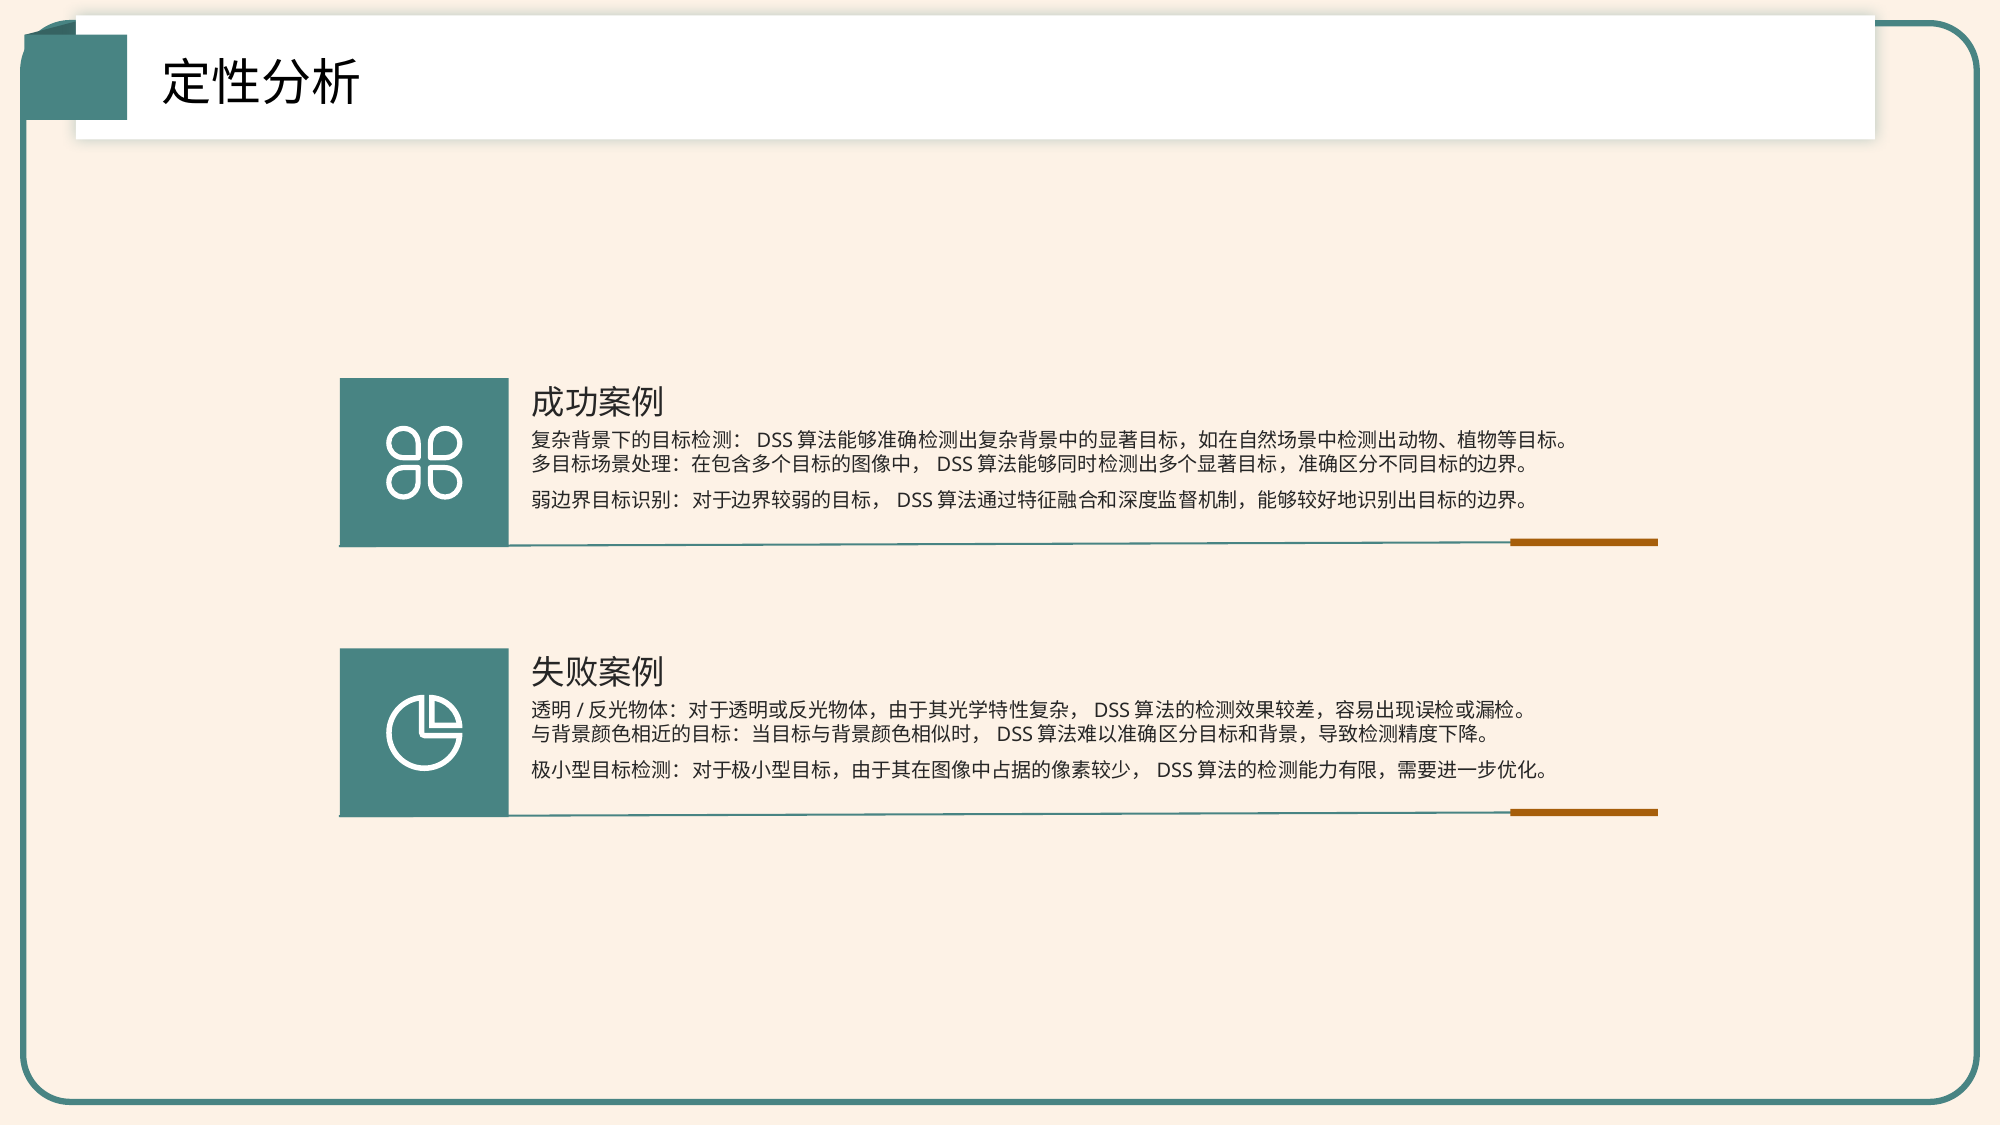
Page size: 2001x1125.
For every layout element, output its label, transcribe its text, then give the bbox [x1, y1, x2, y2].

text_box [24, 34, 128, 120]
text_box 成功案例 [531, 374, 1658, 422]
text_box [1510, 808, 1658, 817]
text_box [339, 648, 509, 812]
text_box 复杂背景下的目标检测：DSS算法能够准确检测出复杂背景中的显著目标，如在自然场景中检测出动物、植物等目标。 多目标场景处理：在包含多个目标的图像中，DSS算法能够同时检测出多个显著目标，准确区分不同目标的边界。 弱边界目标识别：对于边界较弱的目标，DSS算法通过特征融合和深度监督机制，能够较好地识别出目标的边界。 [531, 427, 1658, 523]
text_box [386, 694, 463, 772]
text_box [386, 425, 421, 461]
text_box [75, 15, 1875, 140]
text_box [427, 464, 463, 500]
text_box [339, 378, 509, 542]
text_box [386, 464, 421, 500]
text_box [0, 0, 2000, 1125]
text_box [23, 23, 1977, 1102]
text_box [339, 812, 1511, 817]
text_box 失败案例 [531, 644, 1658, 692]
text_box 透明/反光物体：对于透明或反光物体，由于其光学特性复杂，DSS算法的检测效果较差，容易出现误检或漏检。 与背景颜色相近的目标：当目标与背景颜色相似时，DSS算法难以准确区分目标和背景，导致检测精度下降。 极小型目标检测：对于极小型目标，由于其在图像中占据的像素较少，DSS算法的检测能力有限，需要进一步优化。 [531, 697, 1658, 793]
text_box [427, 425, 463, 461]
text_box [1510, 538, 1658, 547]
text_box [27, 22, 70, 34]
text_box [339, 542, 1511, 547]
text_box 定性分析 [161, 36, 1438, 119]
